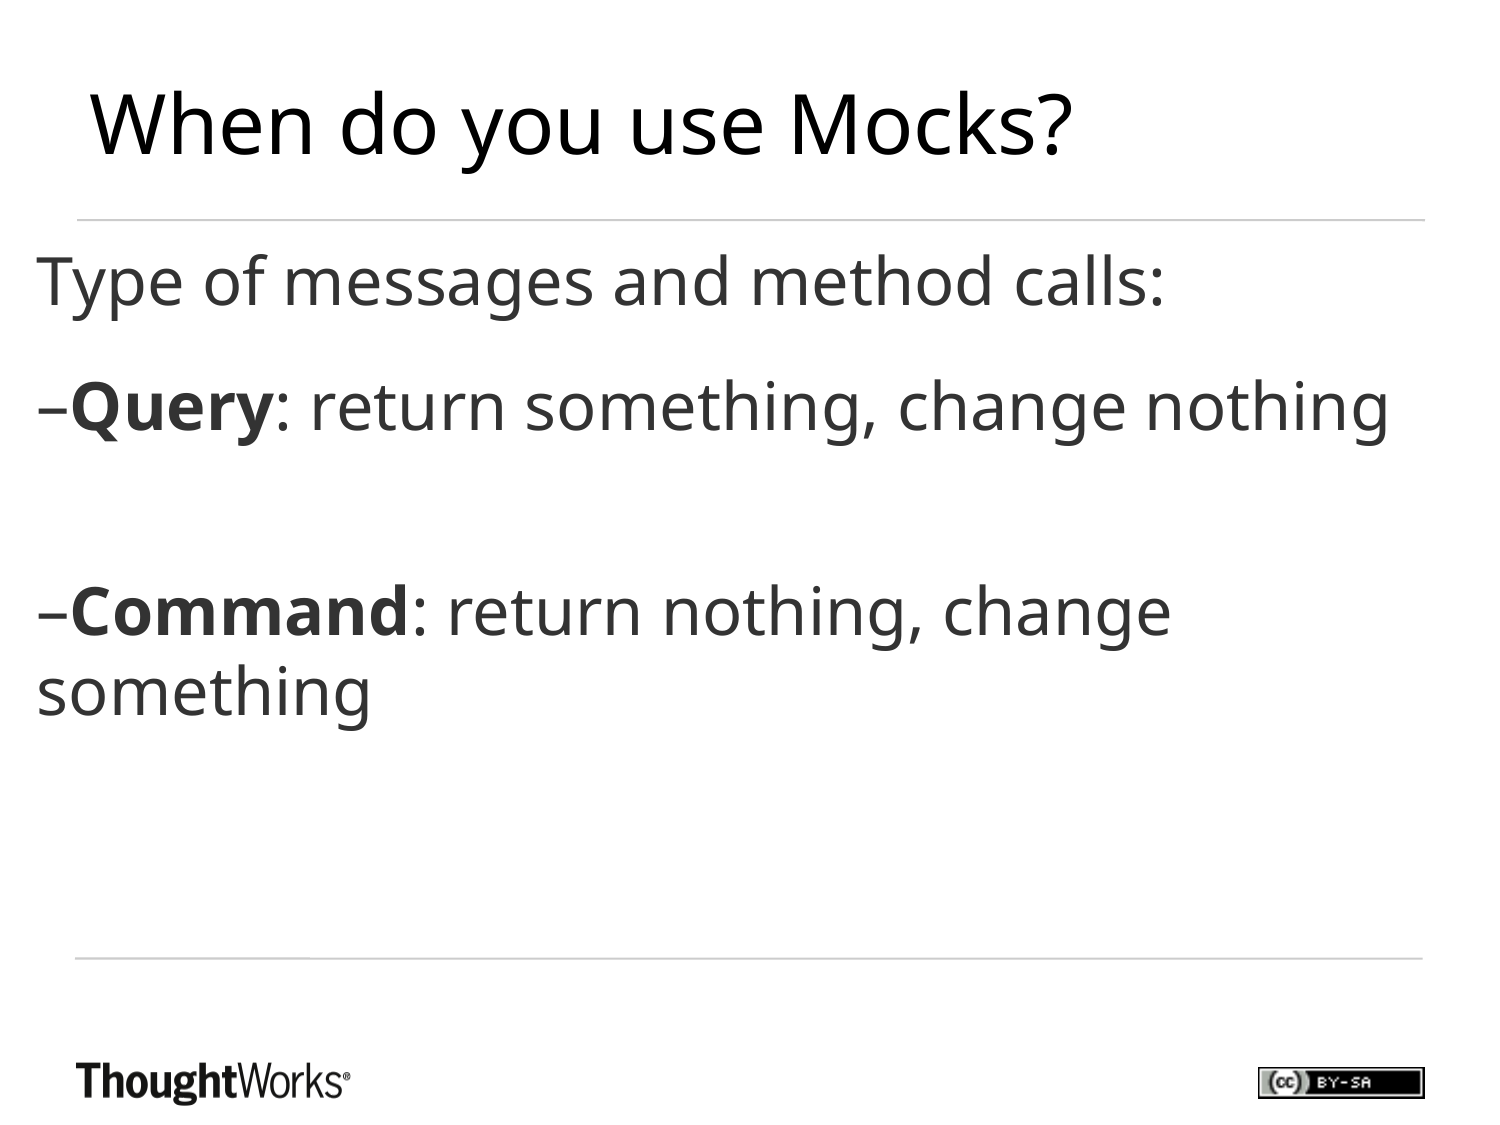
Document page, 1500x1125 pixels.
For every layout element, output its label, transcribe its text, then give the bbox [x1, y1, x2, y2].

picture [75, 1062, 351, 1106]
picture [1258, 1067, 1425, 1099]
text_box When do you use Mocks? [75, 45, 1425, 197]
text_box Type of messages and method calls: Query: return something, change nothing Command: return nothing, change something [21, 231, 1483, 948]
